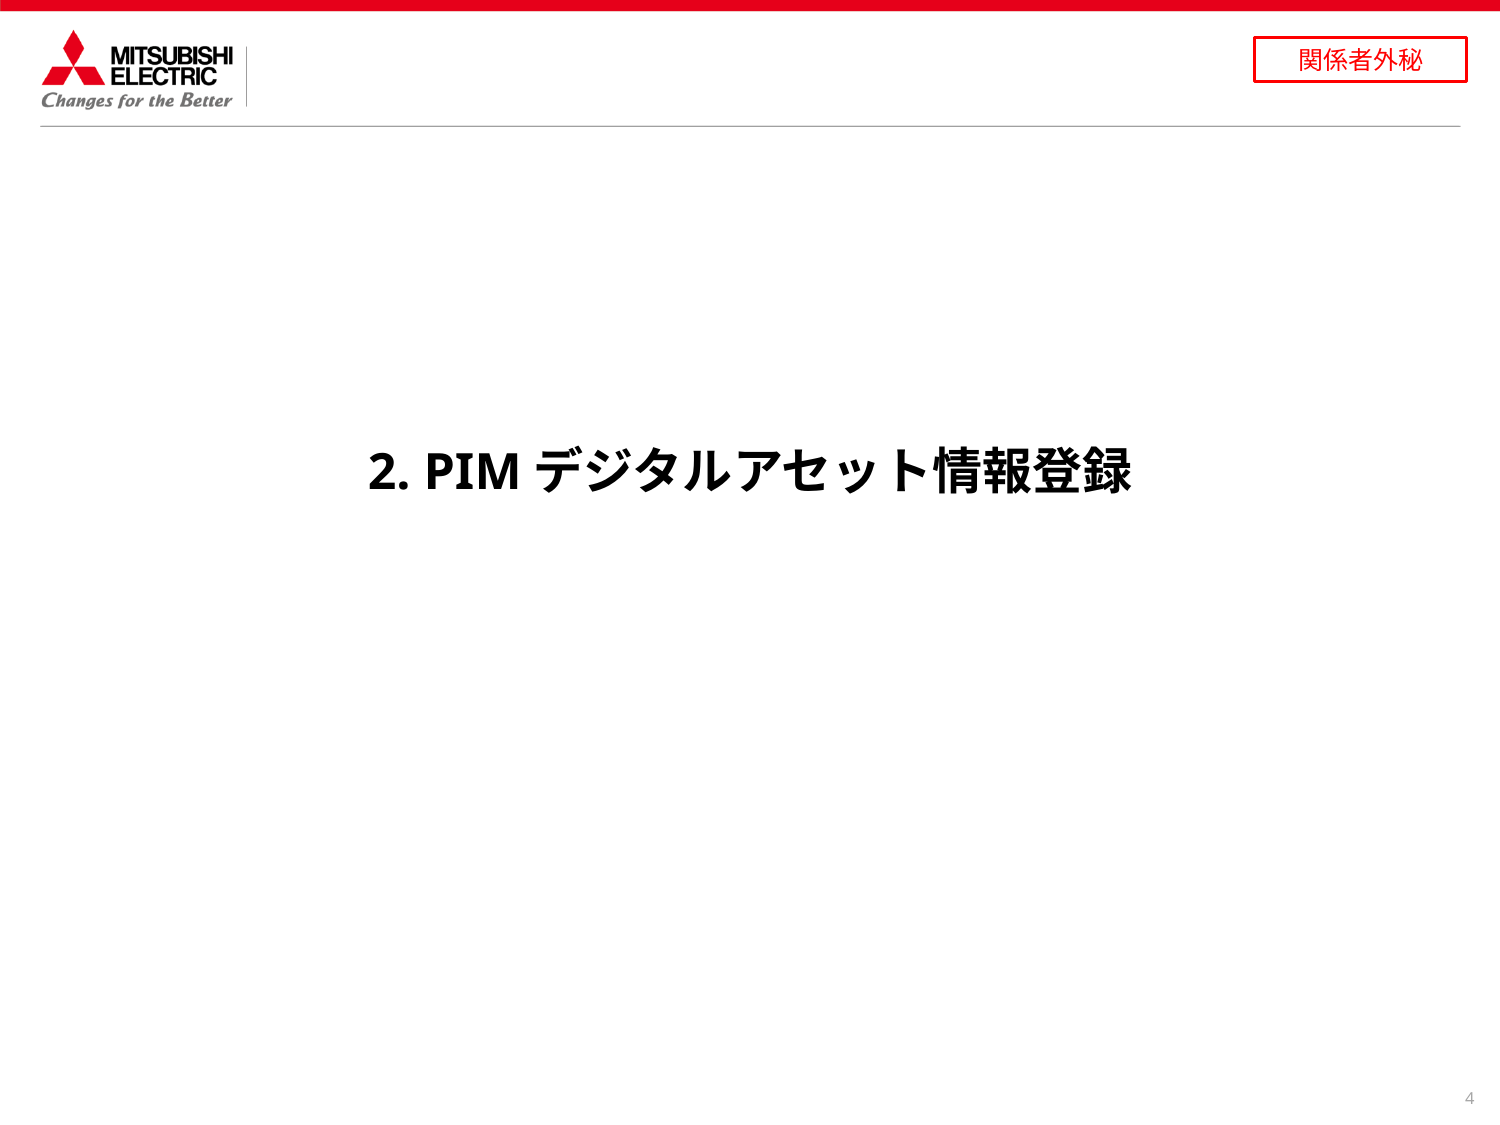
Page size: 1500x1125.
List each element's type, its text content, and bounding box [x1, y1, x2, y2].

title 2. PIMデジタルアセット情報登録 [112, 349, 1388, 591]
picture [0, 0, 1500, 1125]
slide_number 4 [1376, 1073, 1490, 1122]
